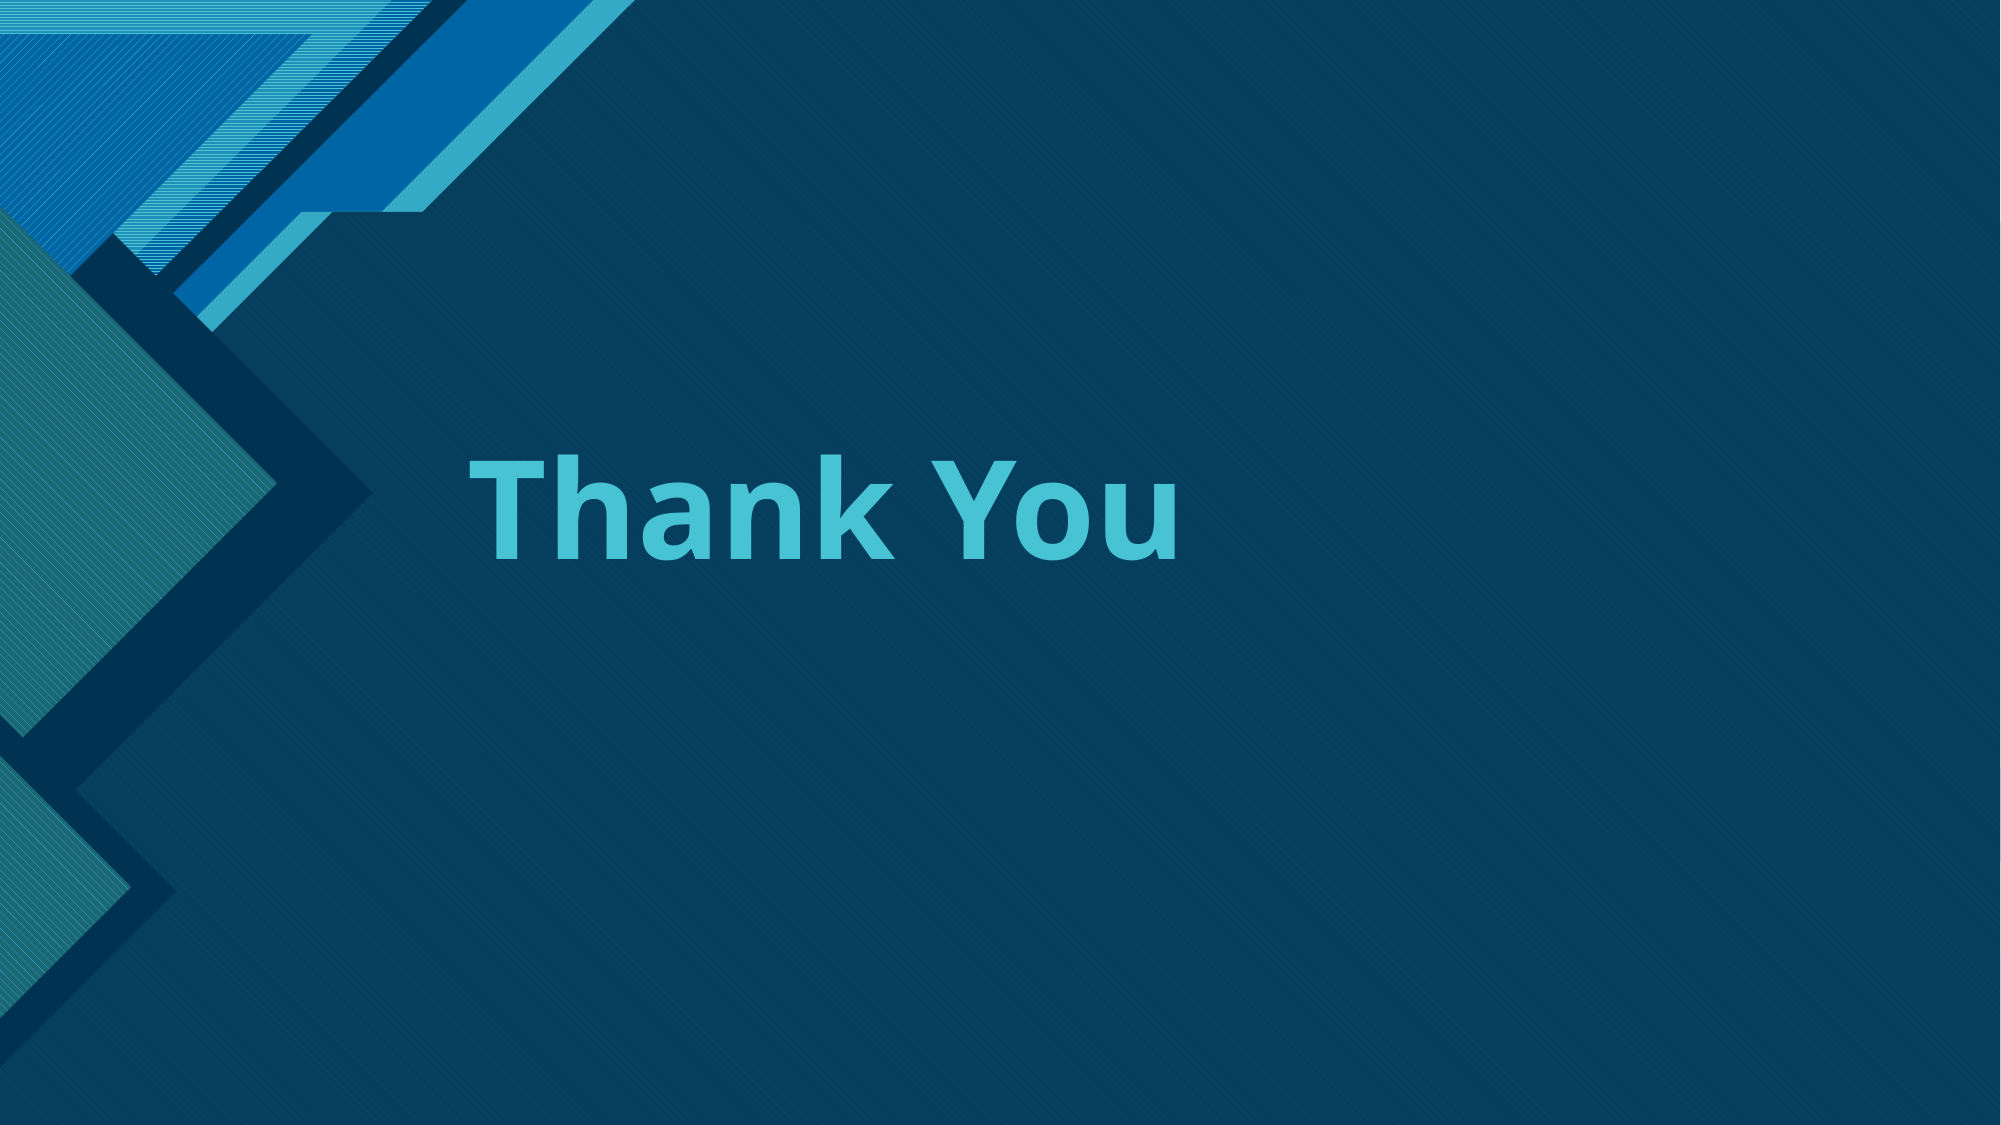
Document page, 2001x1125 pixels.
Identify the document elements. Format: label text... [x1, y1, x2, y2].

title Thank You [453, 393, 1614, 597]
